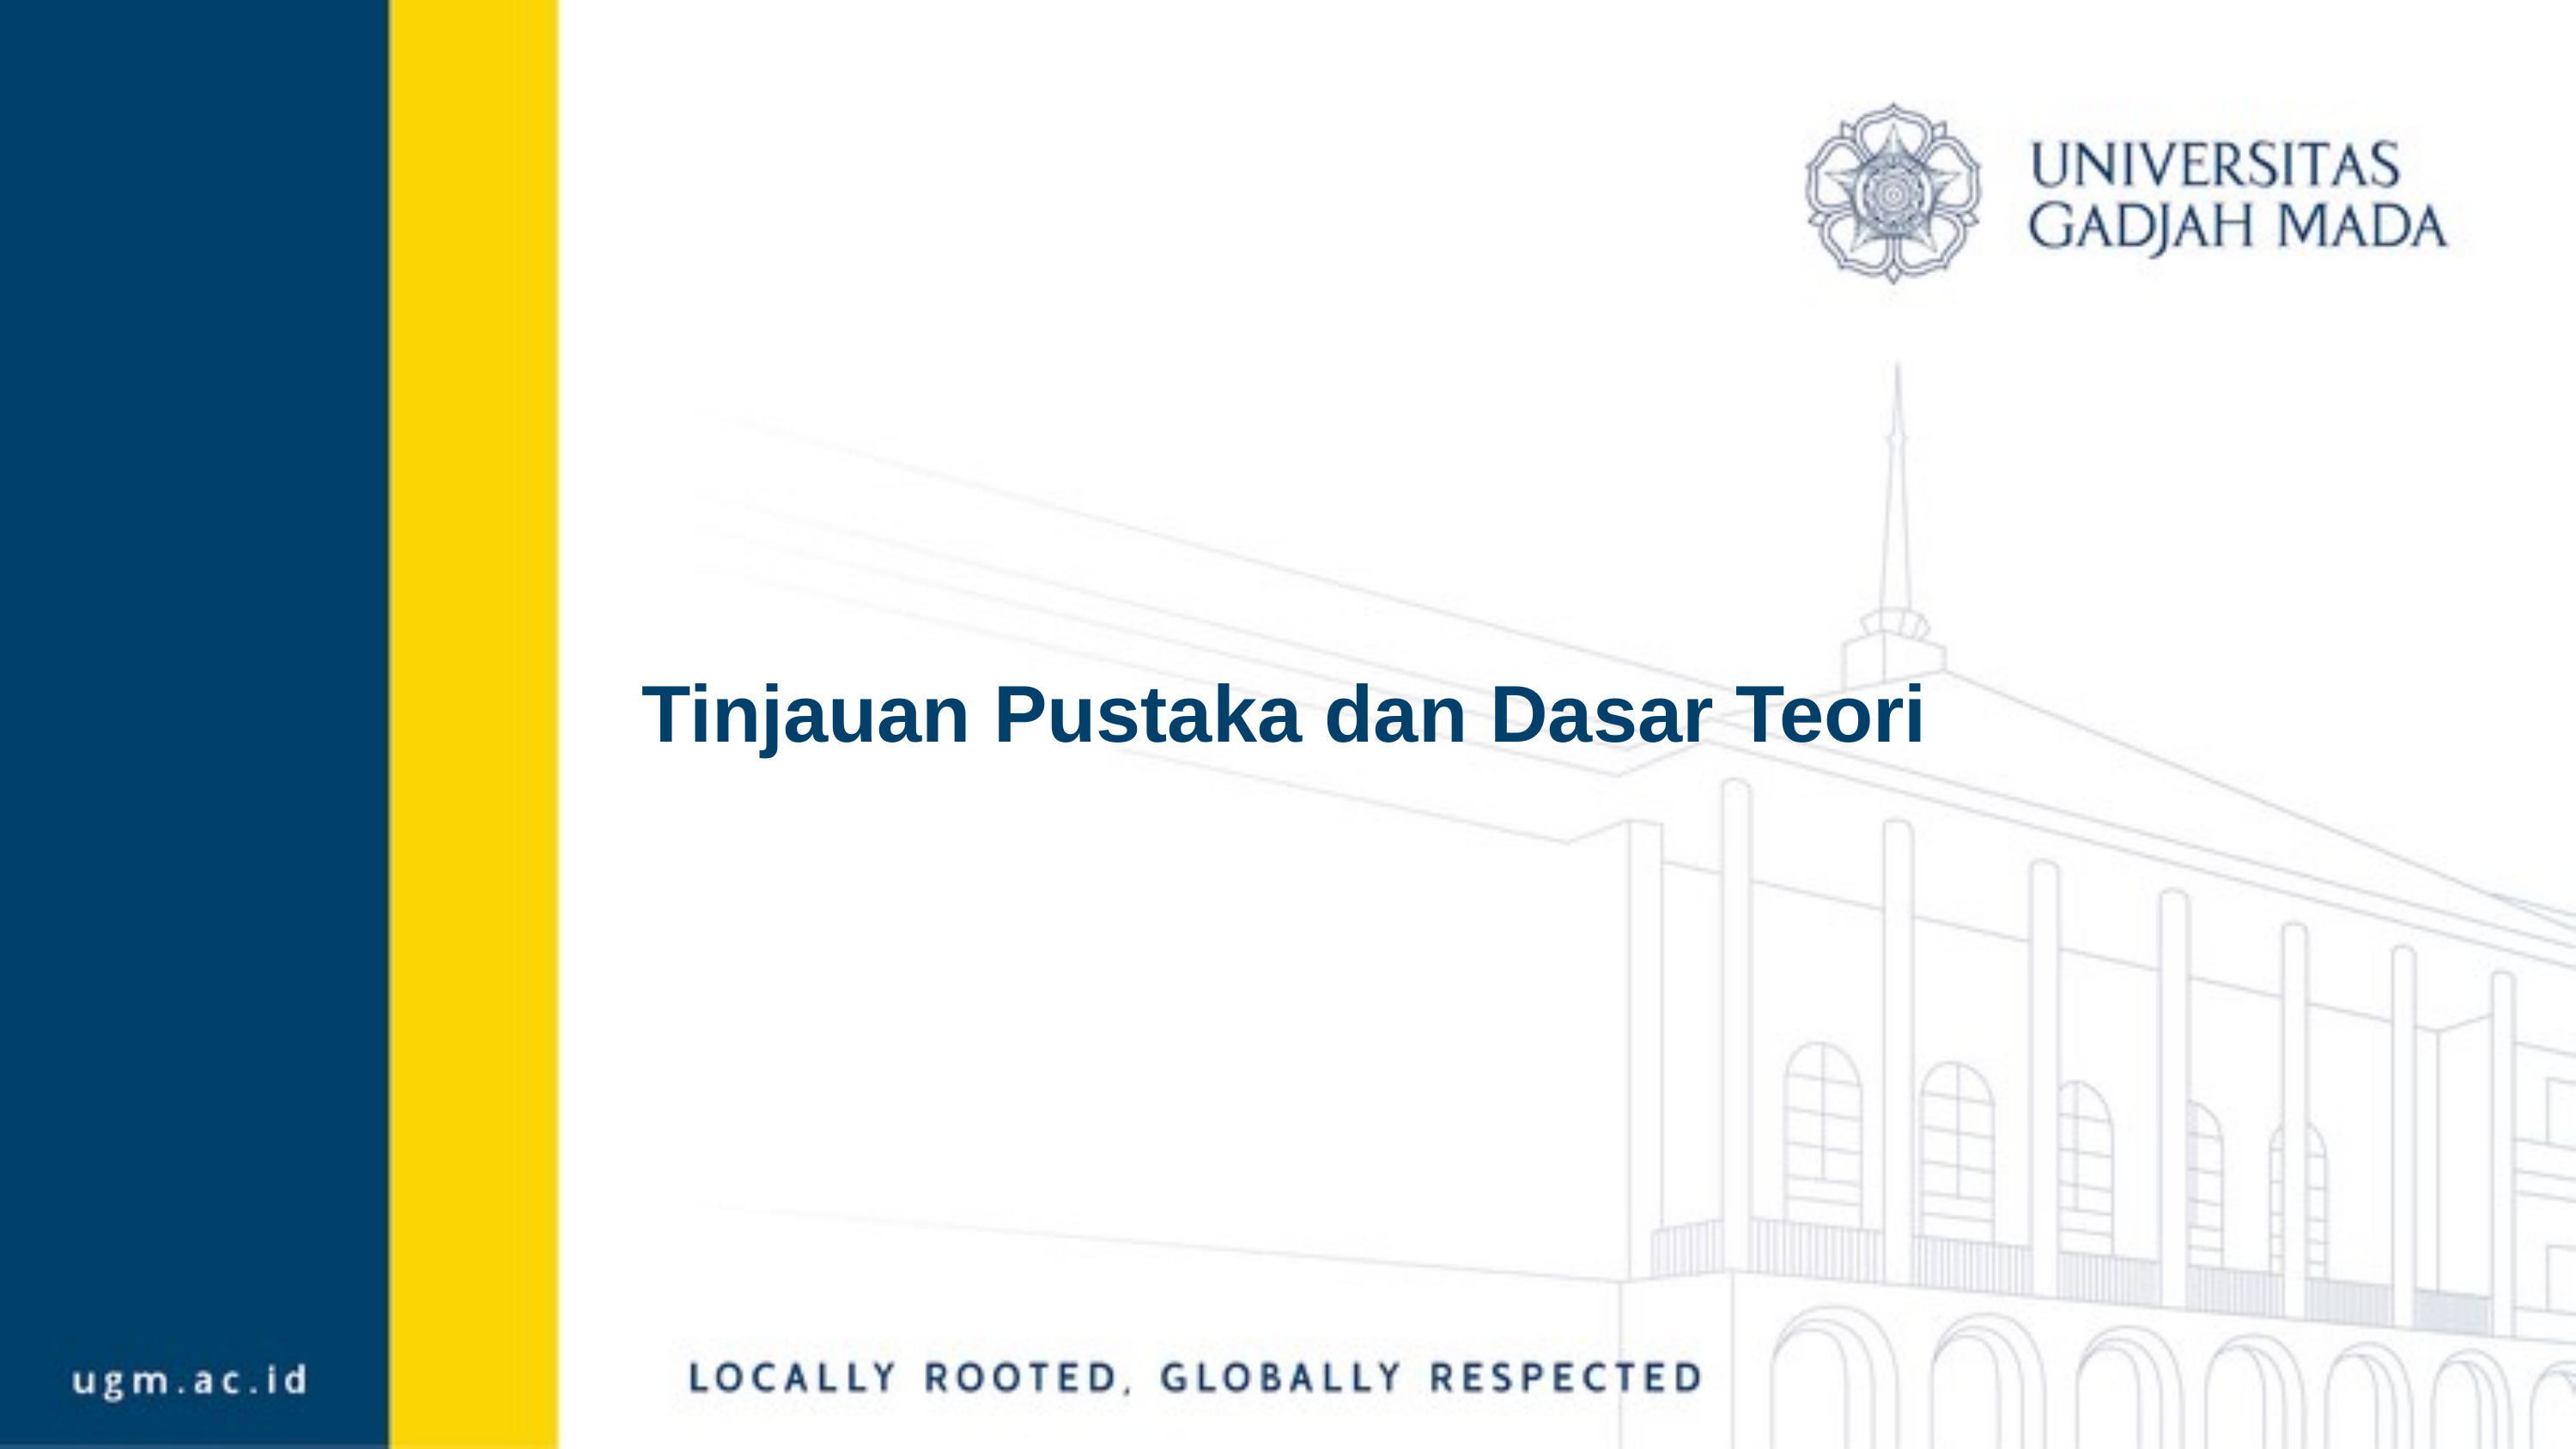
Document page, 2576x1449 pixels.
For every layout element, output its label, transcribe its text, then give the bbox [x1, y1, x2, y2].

title Tinjauan Pustaka dan Dasar Teori [639, 659, 1937, 904]
picture [0, 0, 2576, 1449]
